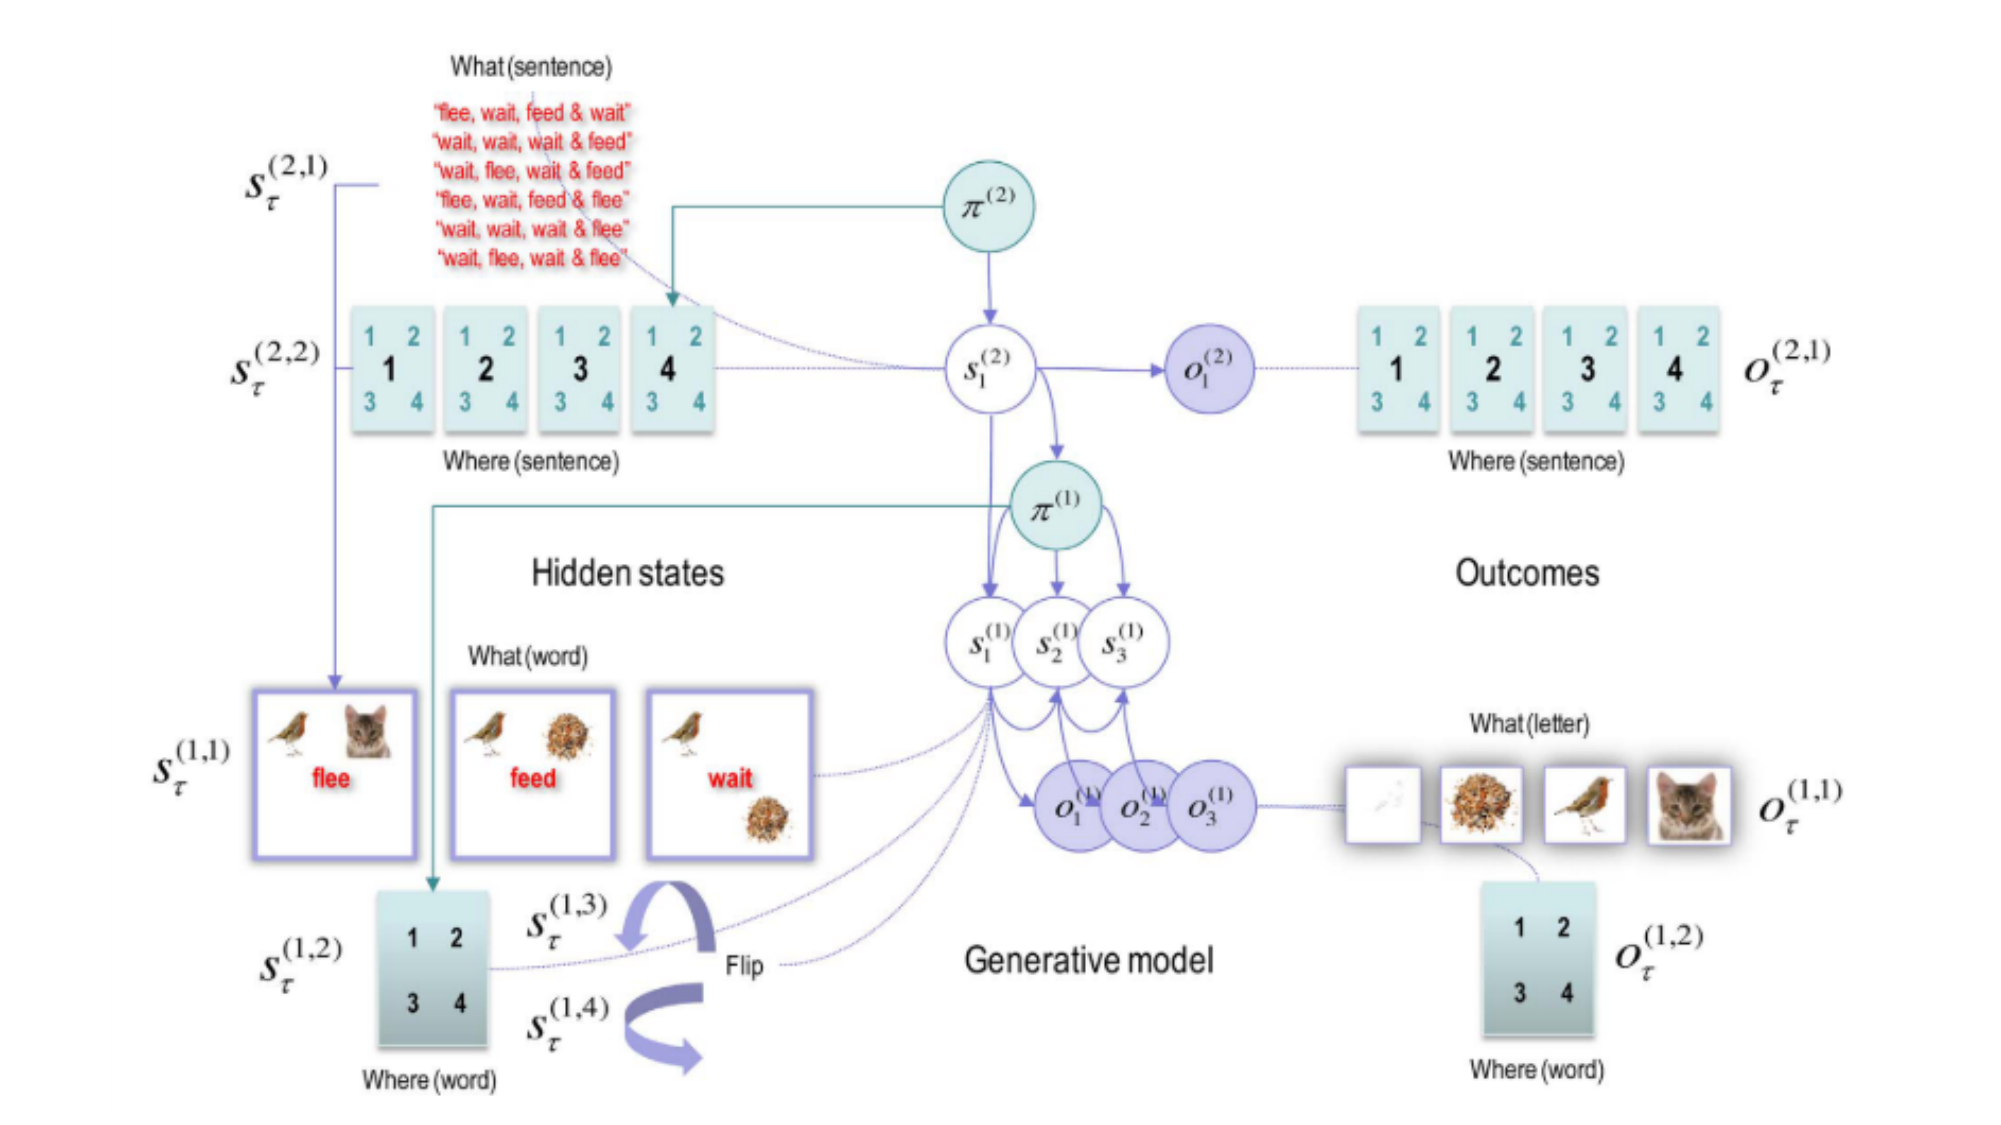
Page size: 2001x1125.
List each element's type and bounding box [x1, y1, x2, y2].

picture [110, 9, 1890, 1115]
